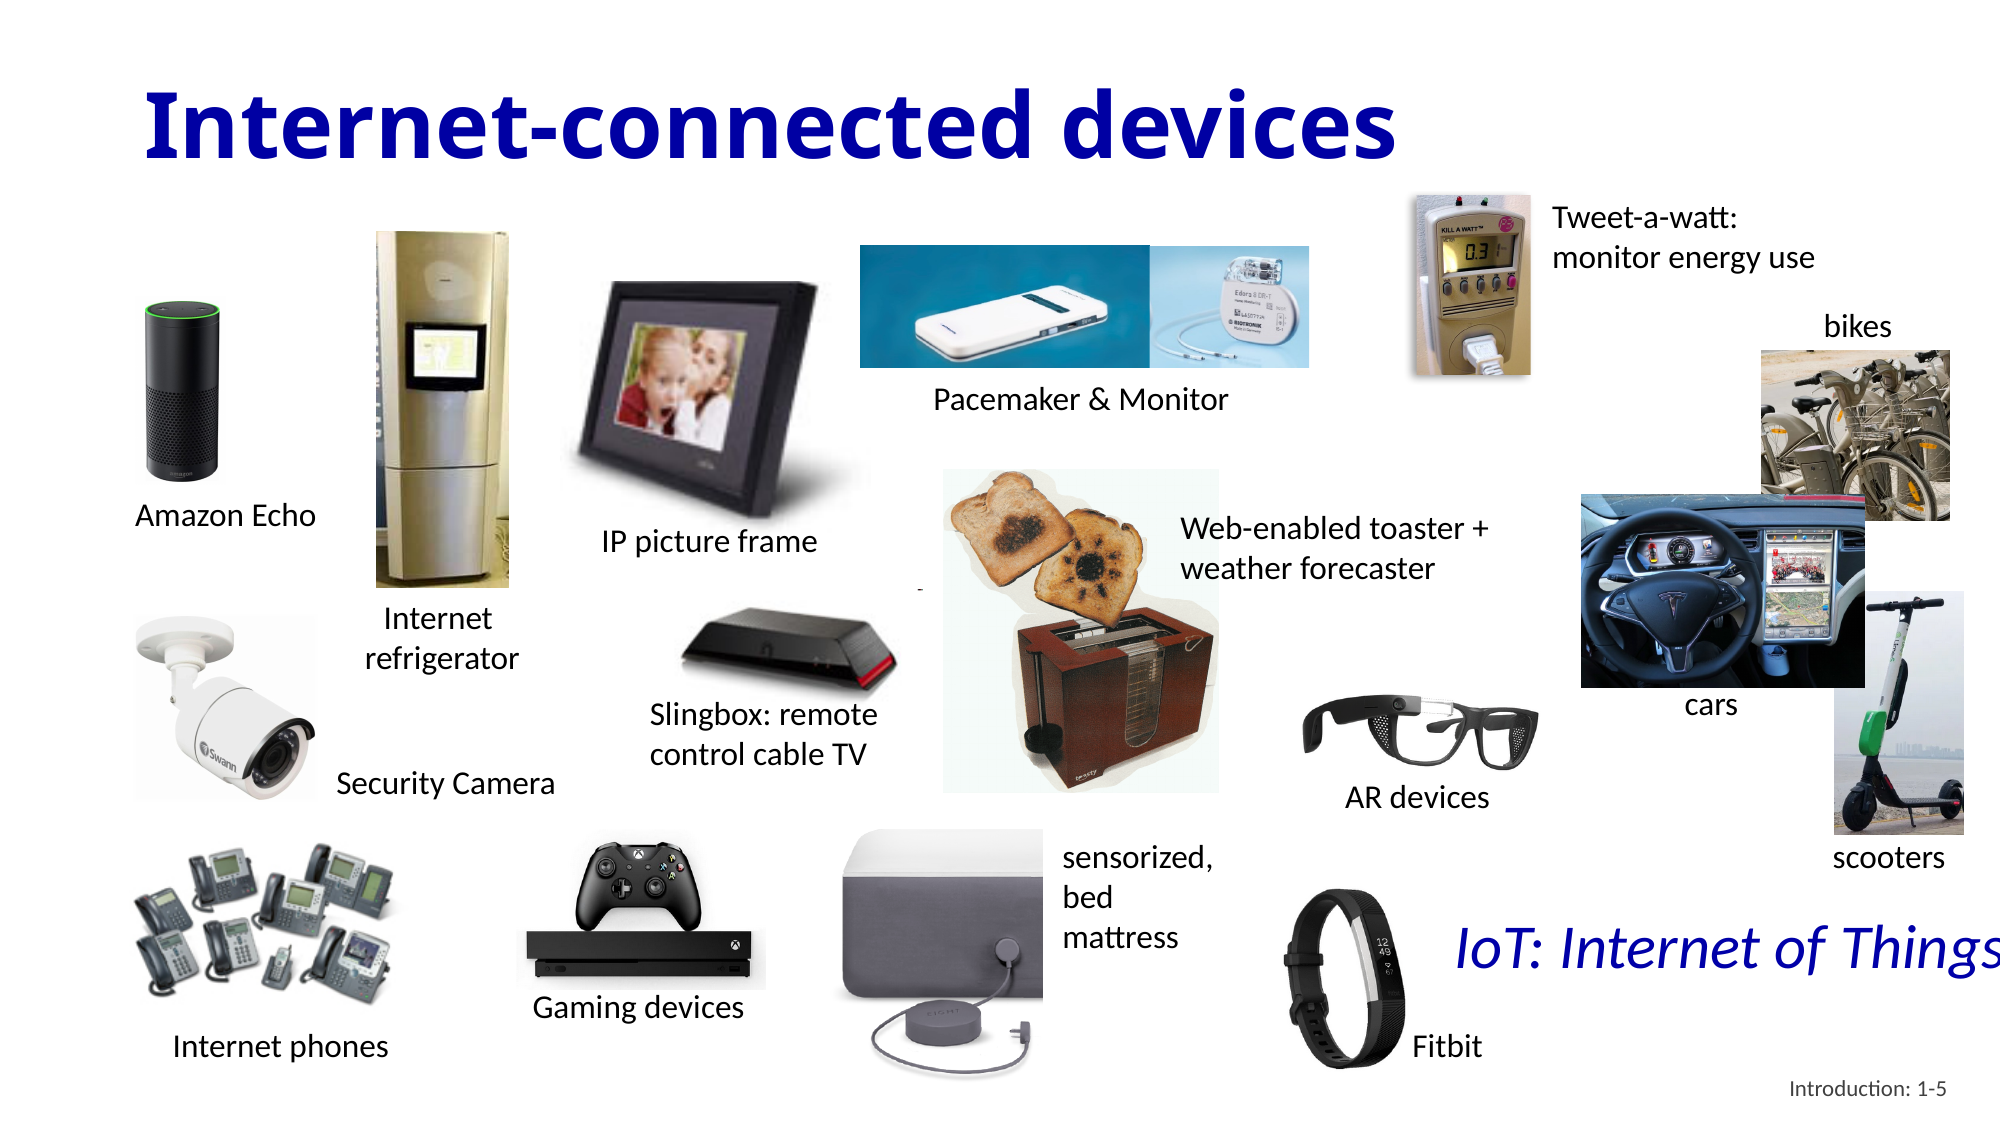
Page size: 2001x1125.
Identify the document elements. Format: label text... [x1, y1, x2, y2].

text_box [860, 245, 1546, 1087]
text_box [1581, 297, 1964, 884]
slide_number Introduction: 1-5 [1512, 1056, 1963, 1117]
text_box IoT: Internet of Things [1833, 898, 2000, 988]
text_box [516, 829, 766, 1034]
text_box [118, 187, 1833, 1083]
title Internet-connected devices [129, 55, 1855, 202]
